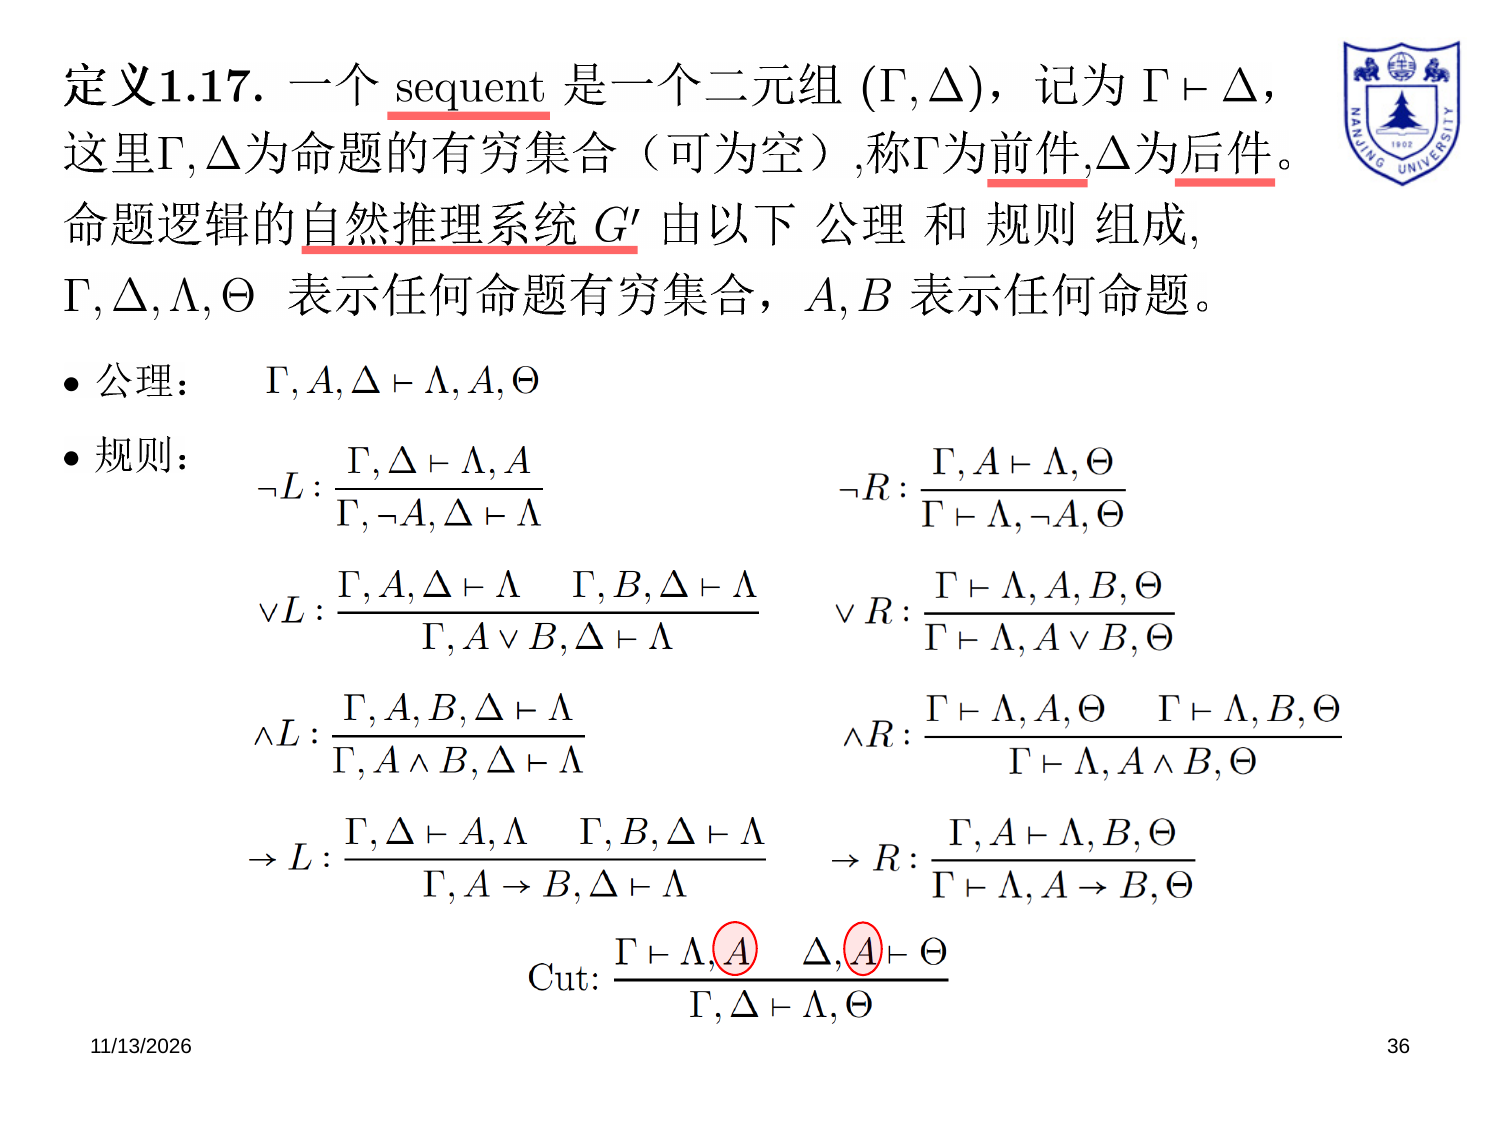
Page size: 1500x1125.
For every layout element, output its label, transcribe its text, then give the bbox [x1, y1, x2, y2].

picture [1337, 37, 1467, 189]
slide_number 36 [1074, 1025, 1425, 1100]
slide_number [75, 1025, 425, 1100]
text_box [62, 58, 1274, 117]
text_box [62, 126, 1291, 181]
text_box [62, 197, 1342, 1025]
